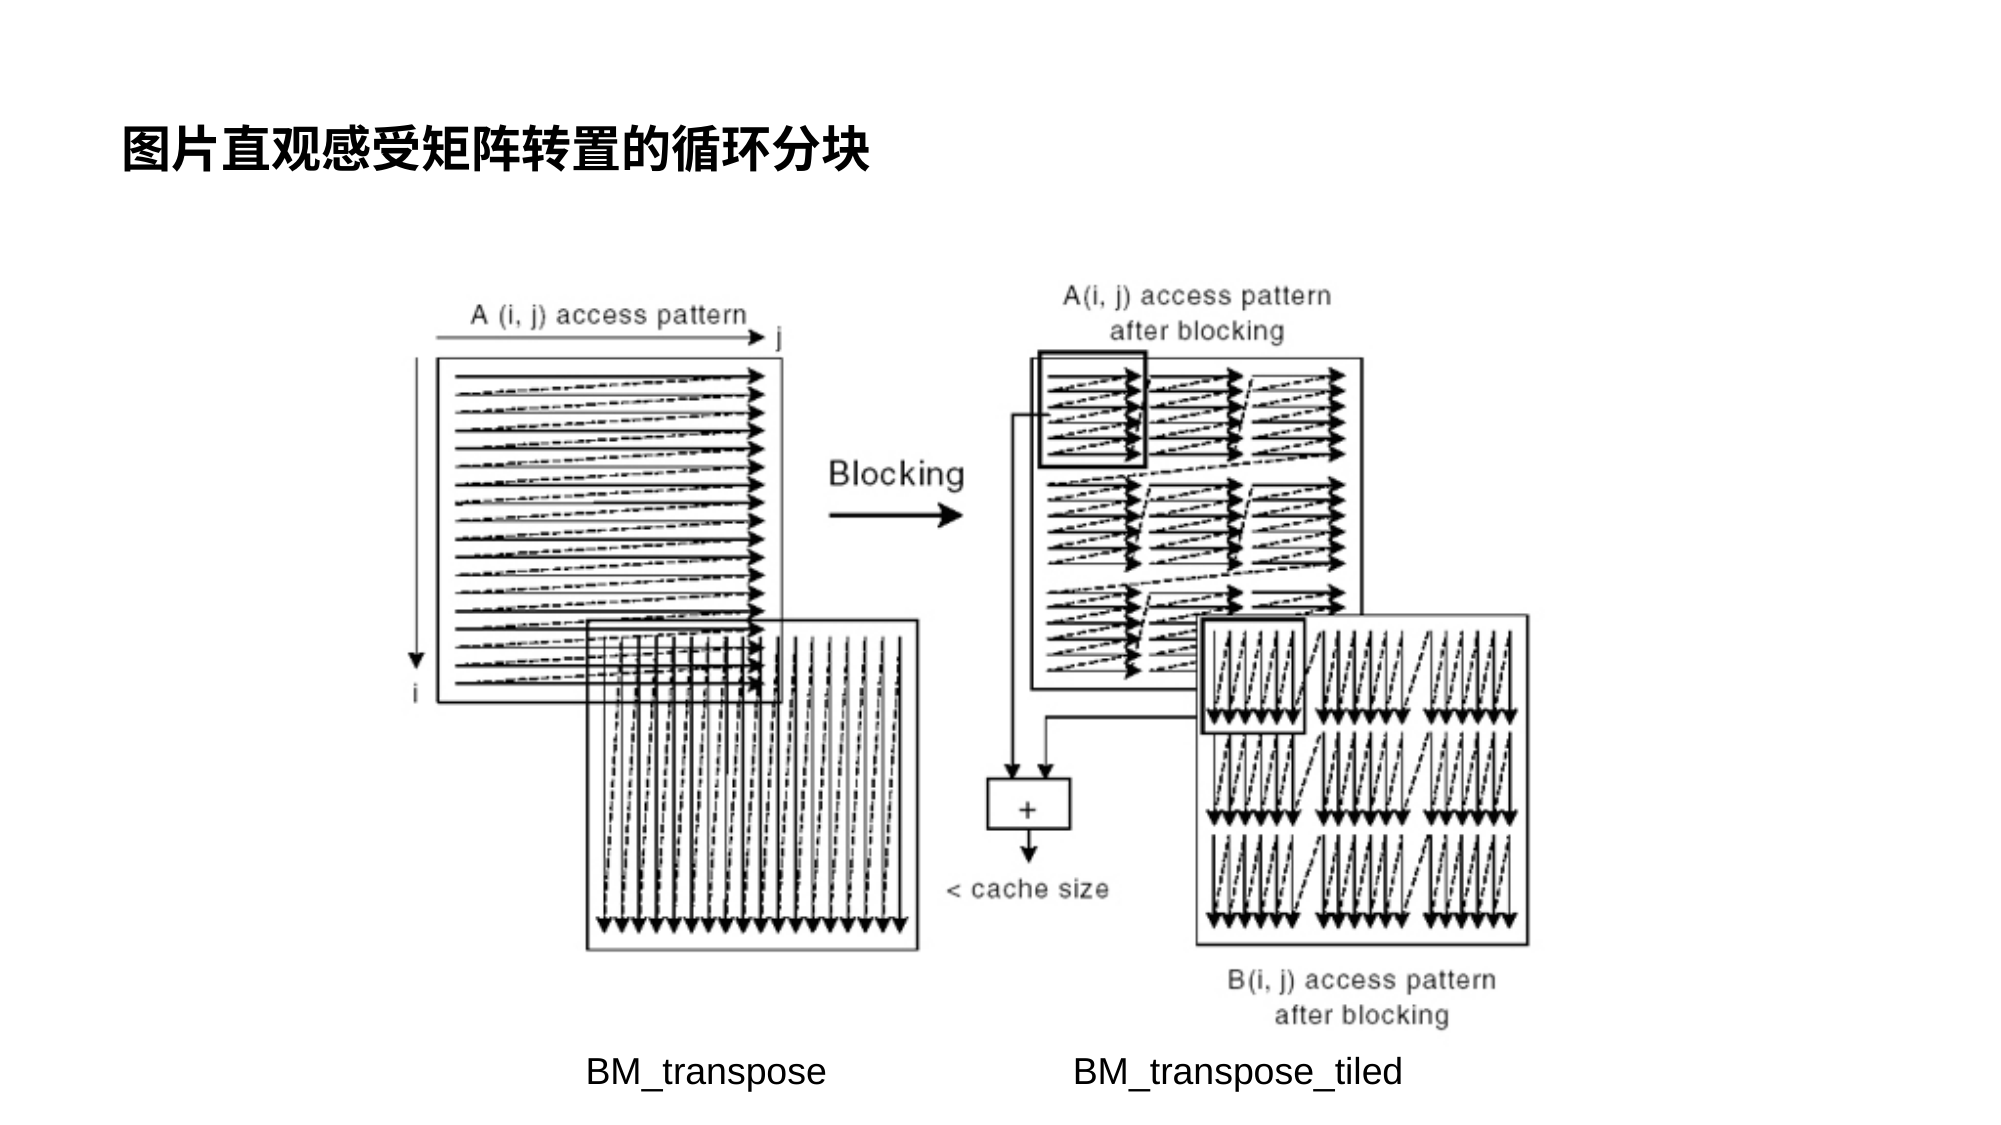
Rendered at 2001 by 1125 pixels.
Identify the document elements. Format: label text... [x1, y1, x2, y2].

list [387, 264, 1550, 1049]
text_box BM_transpose_tiled [1058, 1049, 1419, 1100]
title 图片直观感受矩阵转置的循环分块 [106, 42, 1832, 260]
text_box BM_transpose [570, 1049, 842, 1100]
